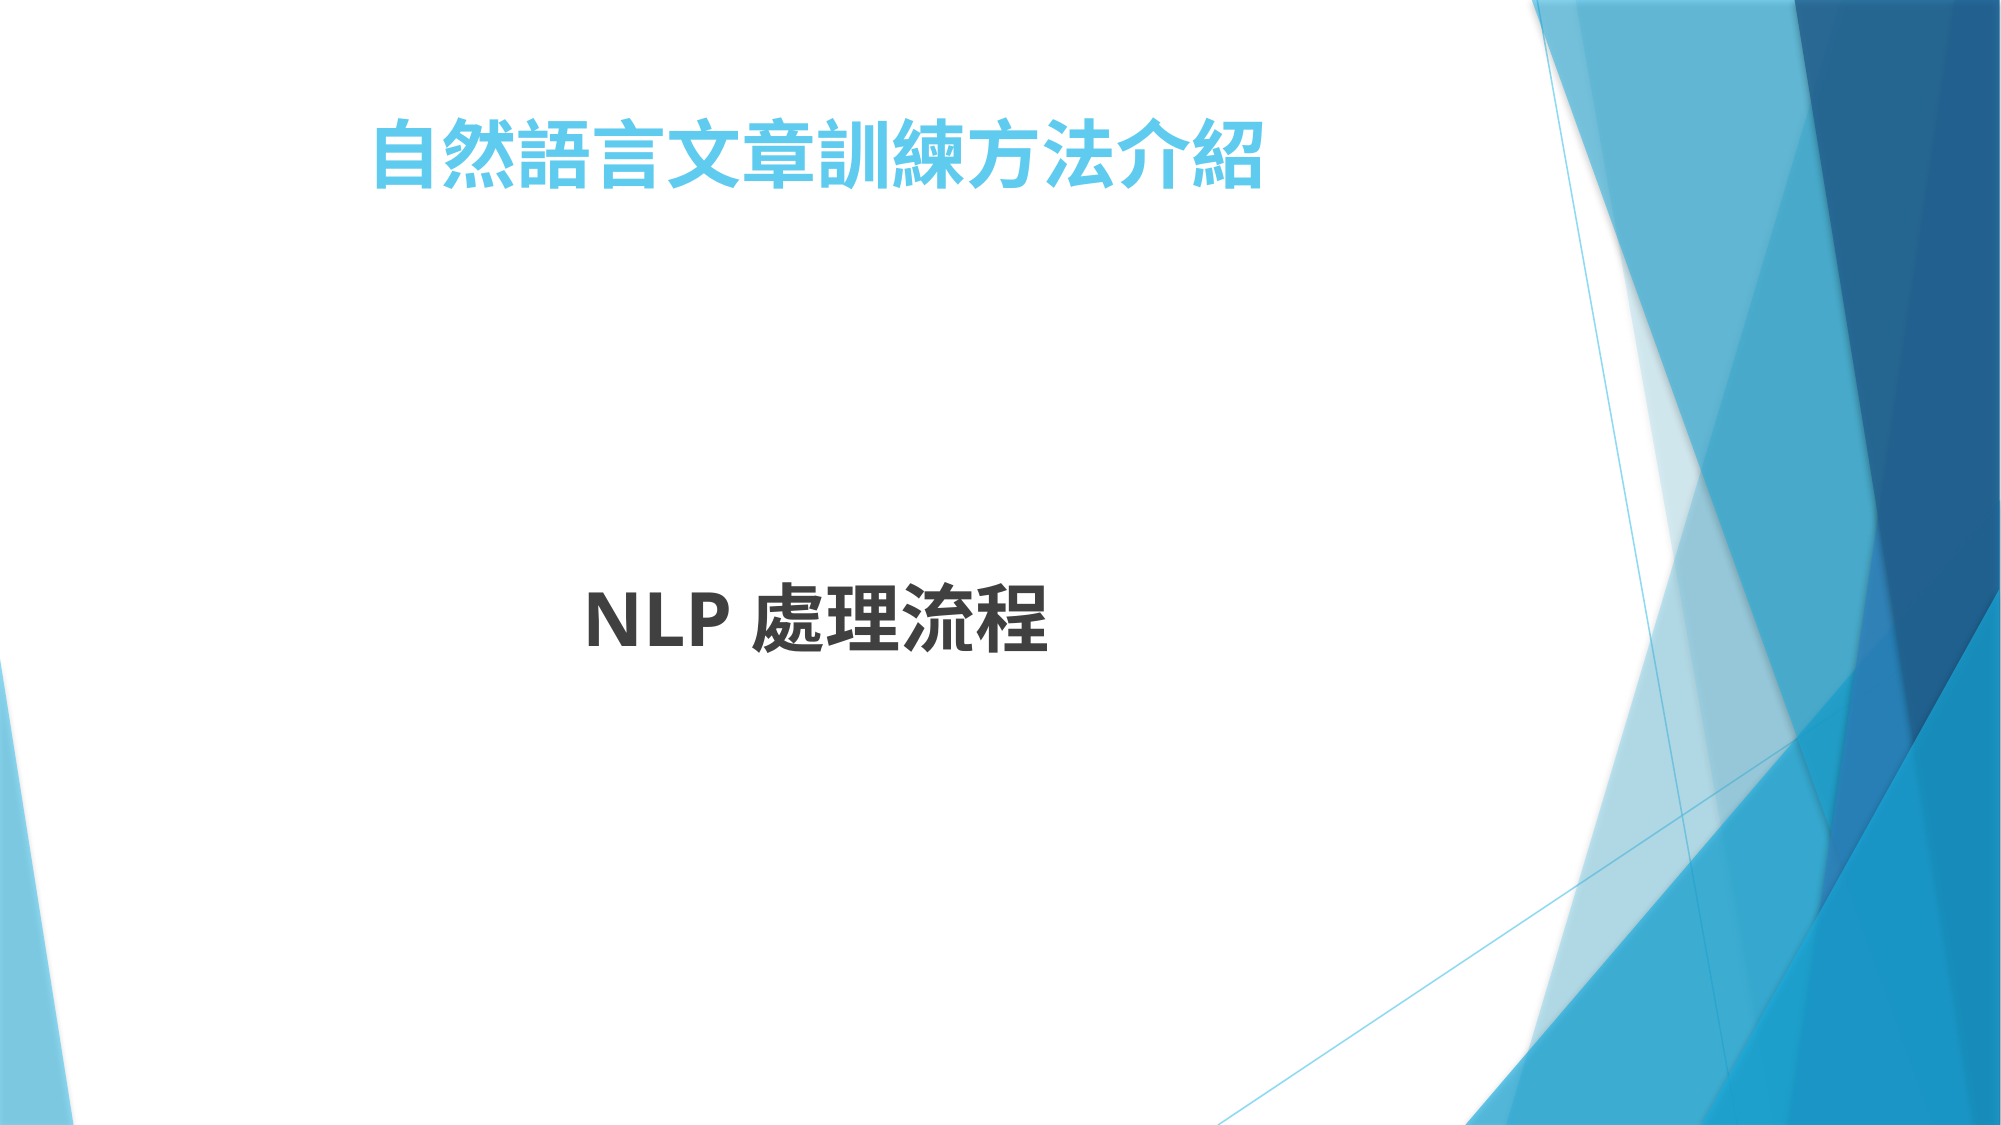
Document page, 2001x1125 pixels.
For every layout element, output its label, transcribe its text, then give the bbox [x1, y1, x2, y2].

list NLP處理流程 [111, 563, 1522, 697]
title 自然語言文章訓練方法介紹 [111, 99, 1522, 317]
